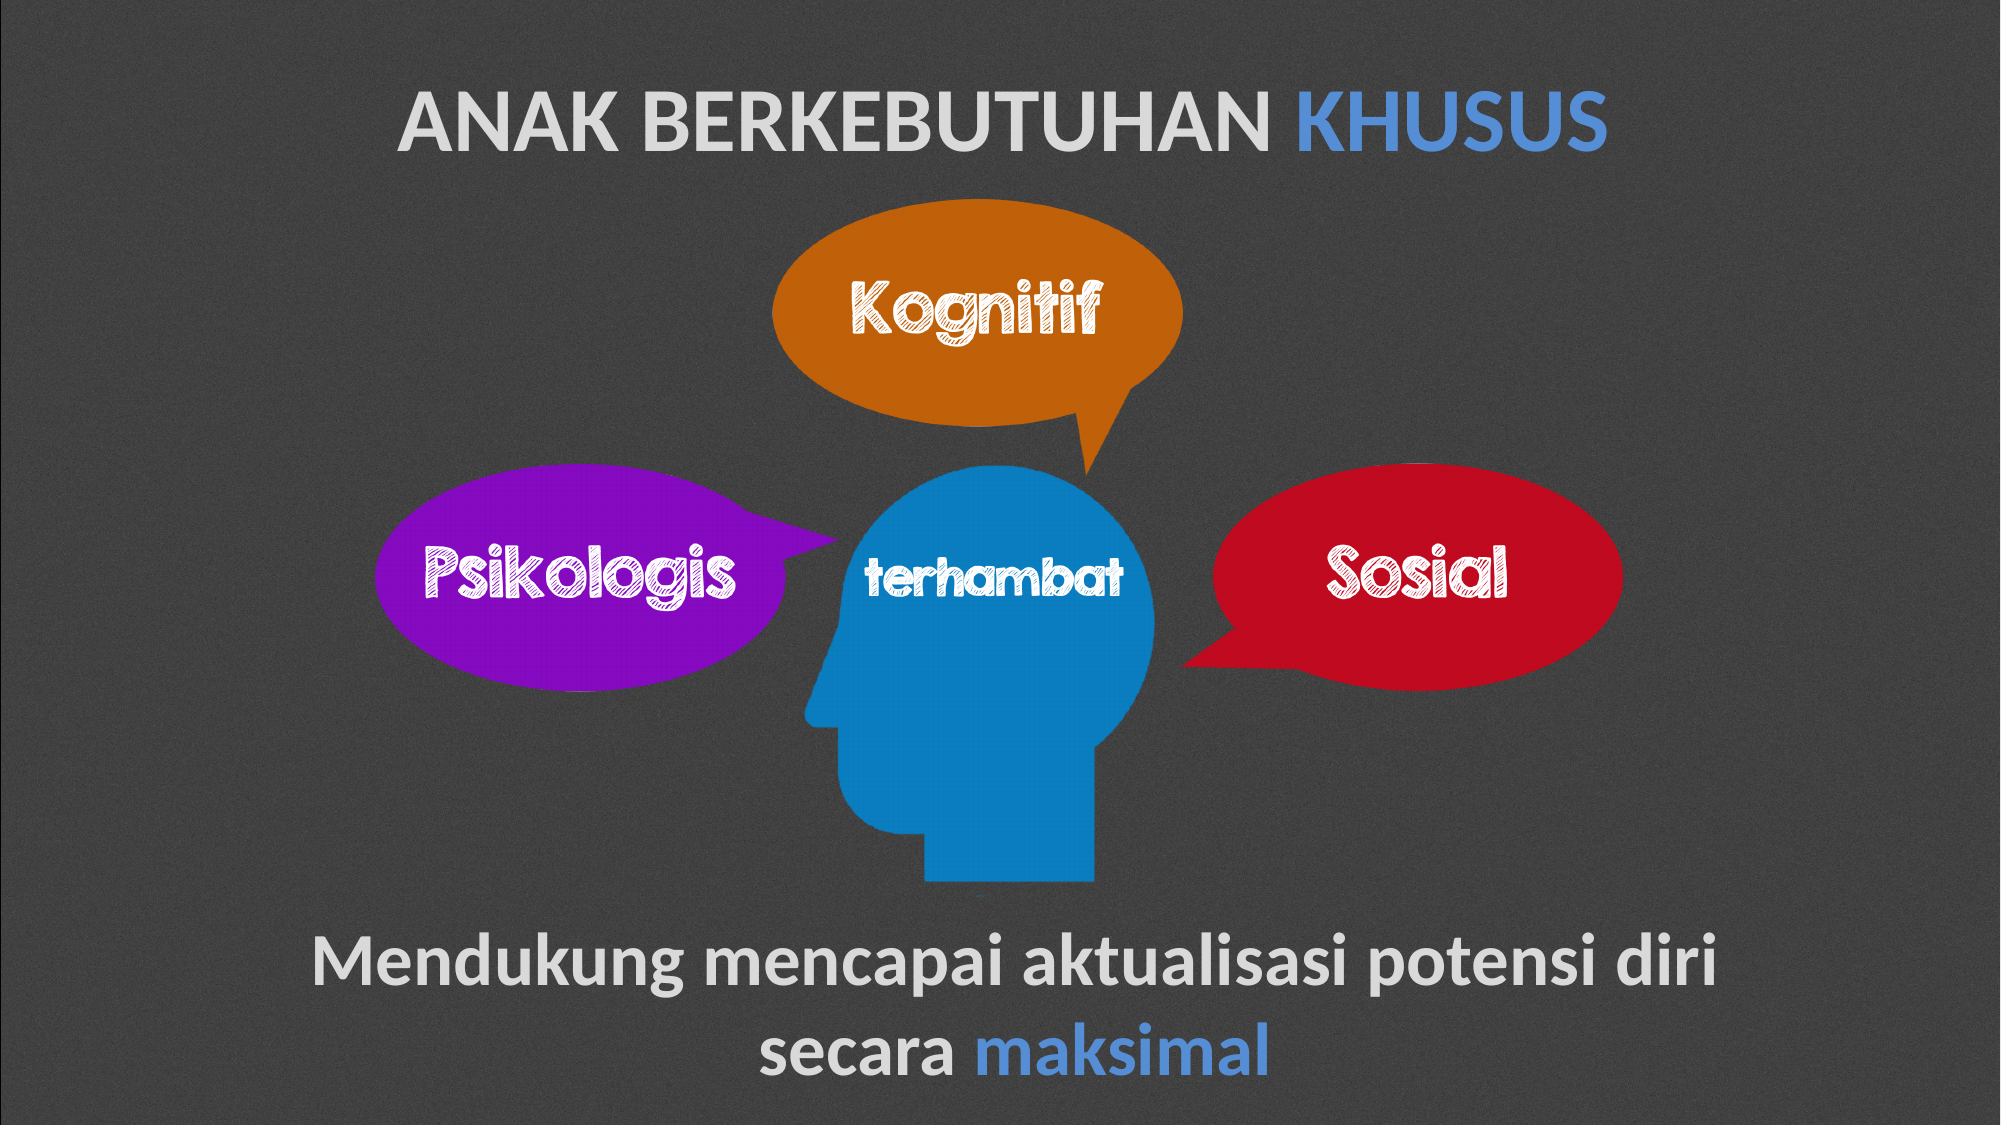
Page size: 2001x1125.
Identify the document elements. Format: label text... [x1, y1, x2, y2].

text_box Mendukung mencapai aktualisasi potensi diri secara maksimal [188, 903, 1842, 1098]
text_box ANAK BERKEBUTUHAN KHUSUS [383, 52, 1625, 177]
picture [0, 0, 2001, 1125]
